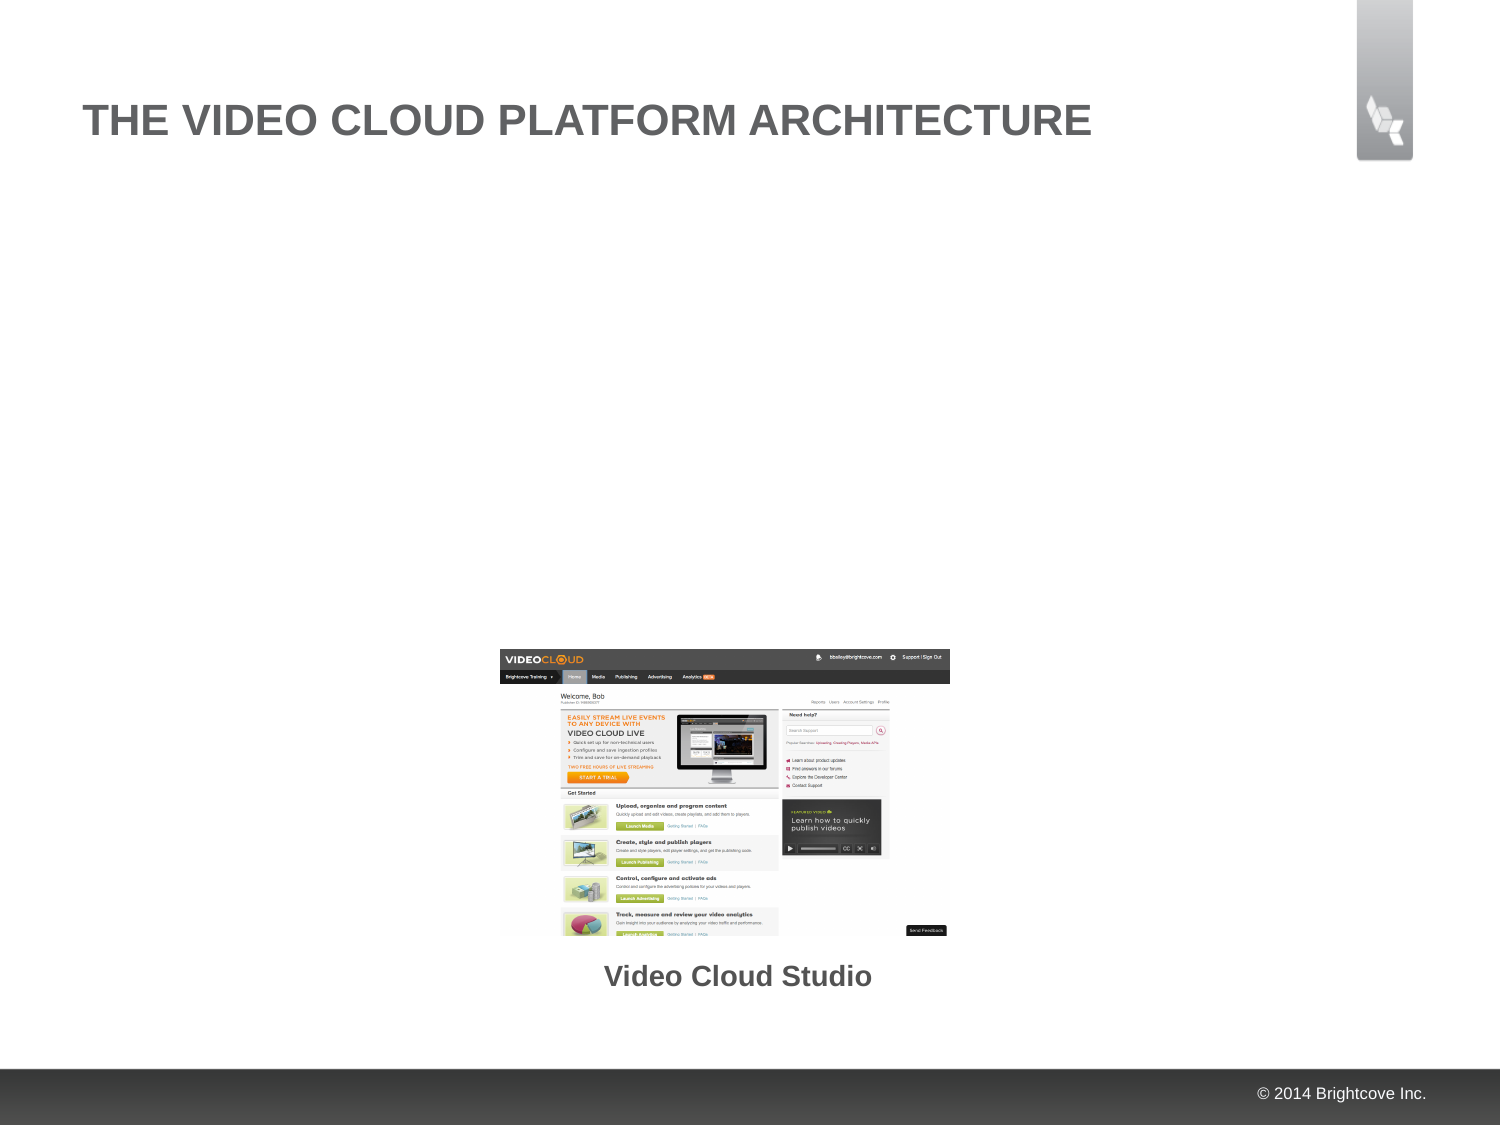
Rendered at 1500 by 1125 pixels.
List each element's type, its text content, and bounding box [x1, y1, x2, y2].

text_box Video Cloud Studio [588, 949, 888, 1000]
title The Video Cloud Platform Architecture [66, 34, 1322, 203]
picture [0, 0, 1500, 1125]
